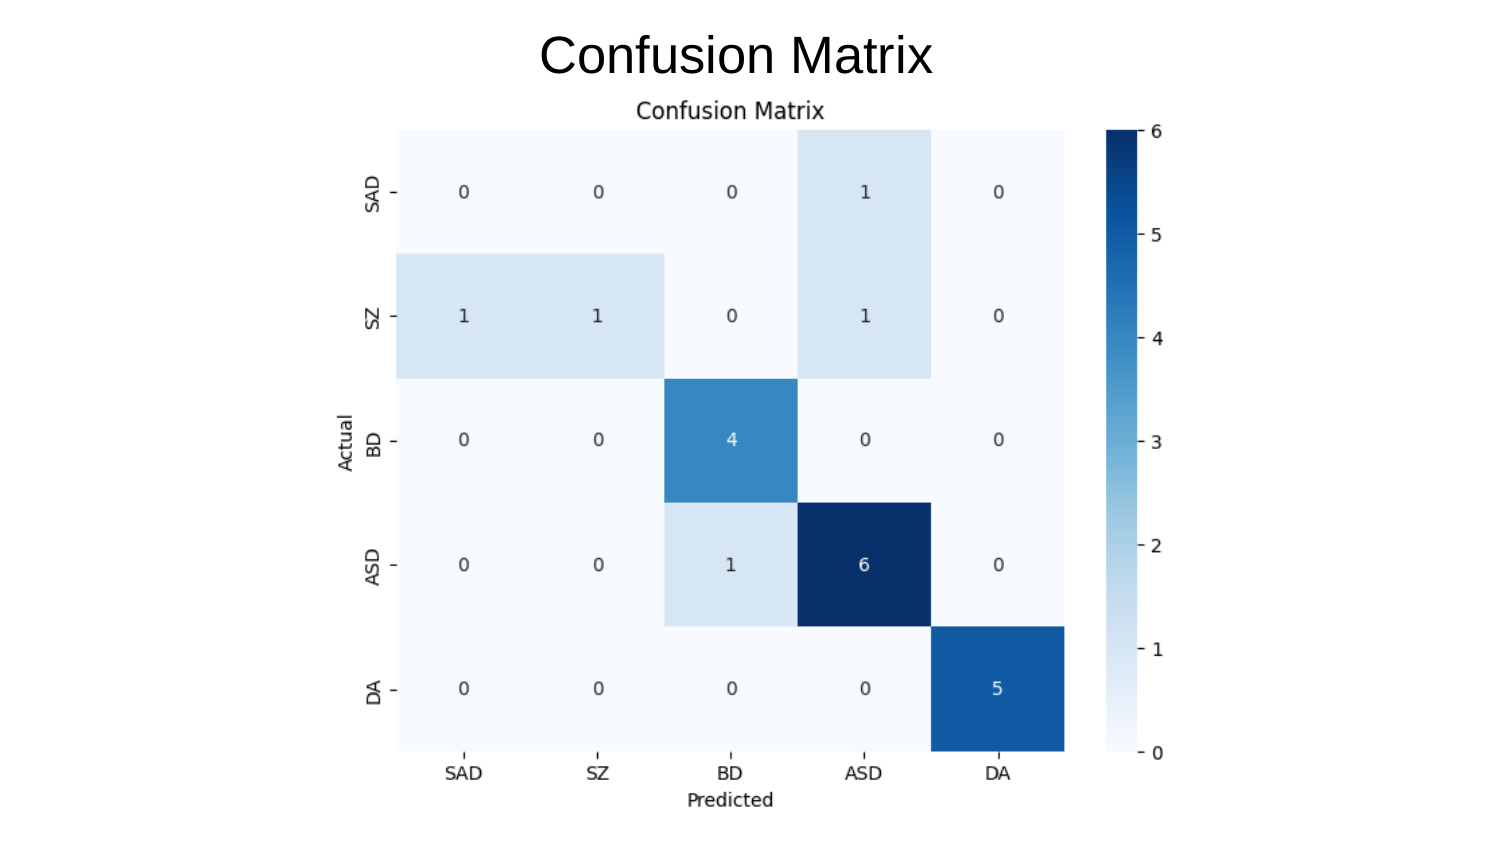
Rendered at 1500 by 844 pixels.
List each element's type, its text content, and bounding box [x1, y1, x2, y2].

picture [325, 87, 1175, 823]
title Confusion Matrix [524, 5, 976, 85]
